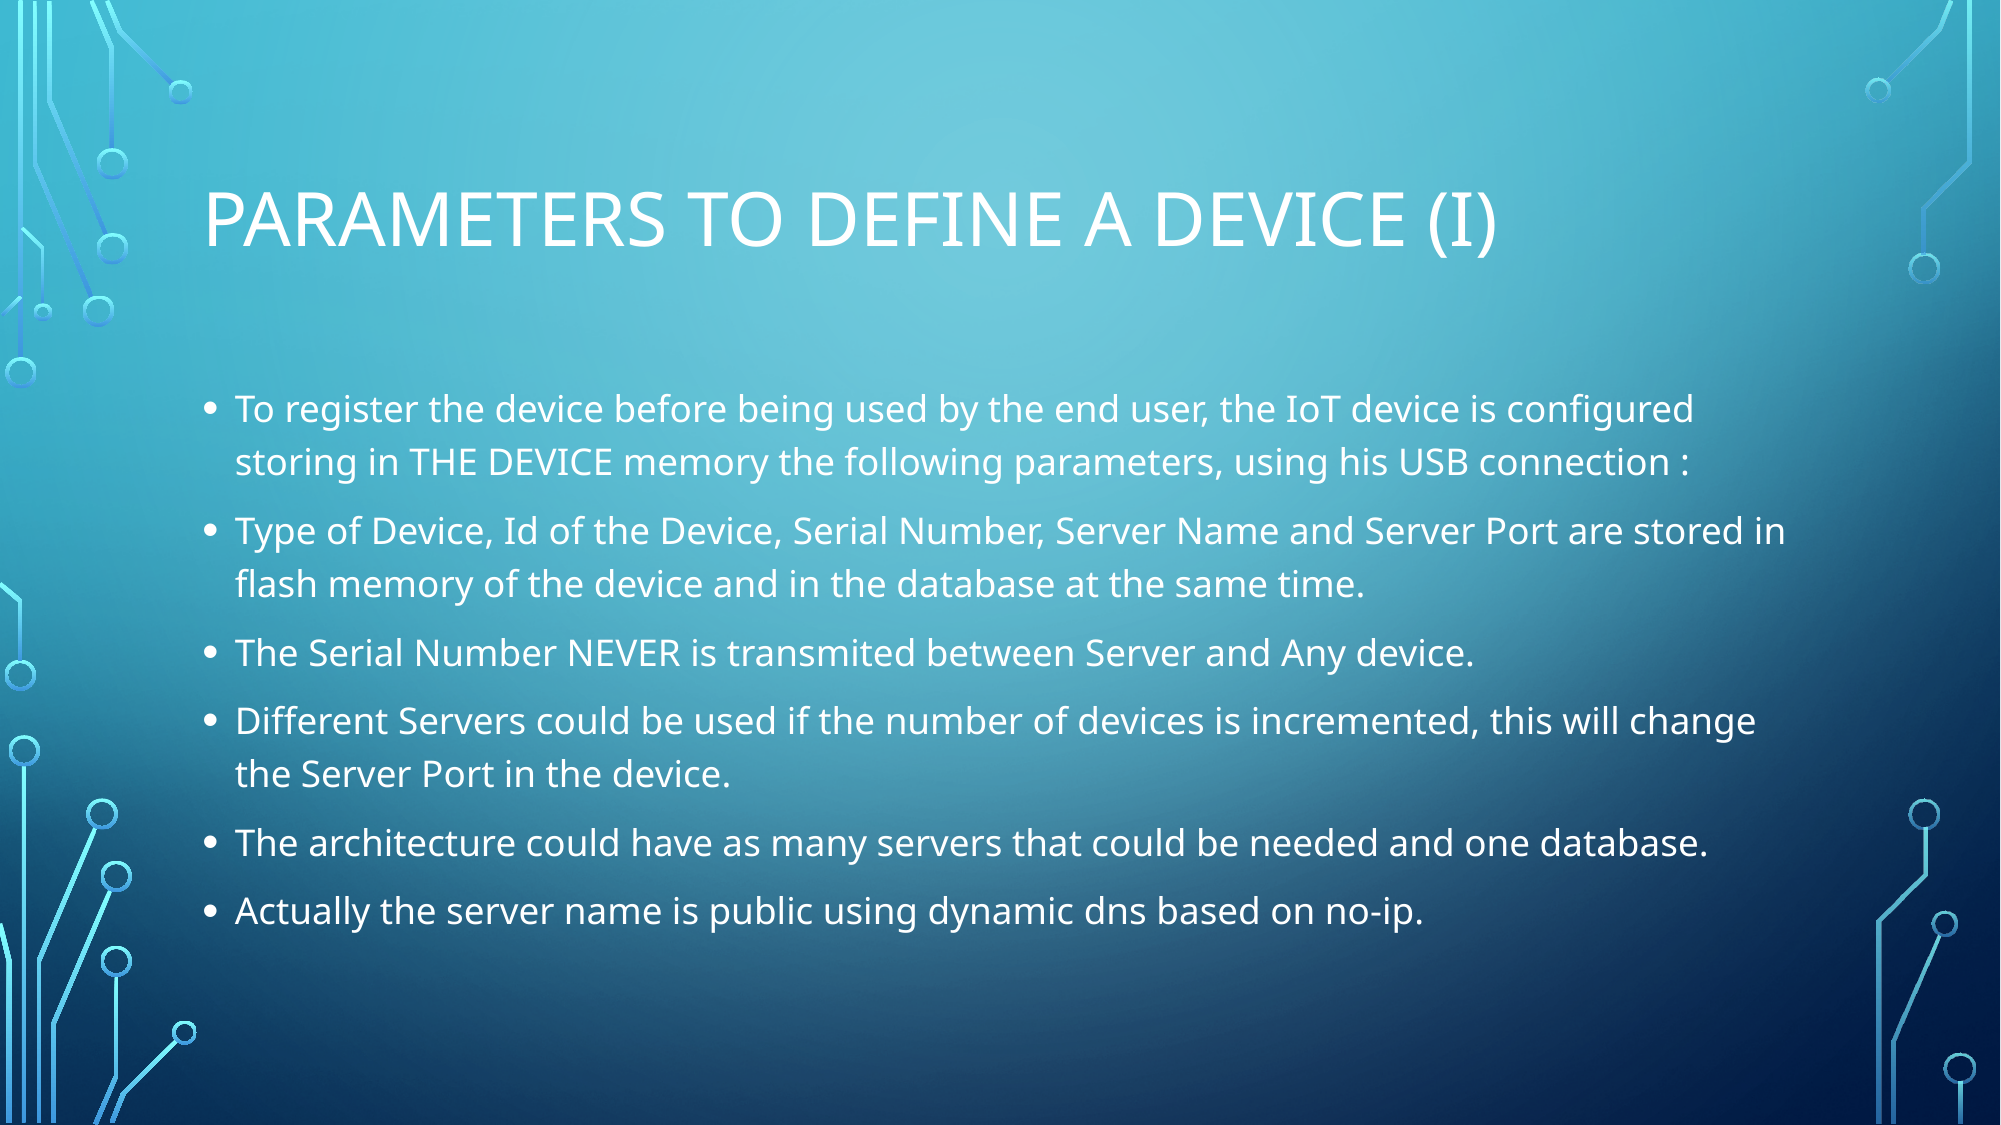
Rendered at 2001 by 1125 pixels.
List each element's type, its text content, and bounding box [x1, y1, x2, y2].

list To register the device before being used by the end user, the IoT device is configured storing in THE DEVICE memory the following parameters, using his USB connection : Type of Device, Id of the Device, Serial Number, Server Name and Server Port are stored in flash memory of the device and in the database at the same time. The Serial Number NEVER is transmited between Server and Any device. Different Servers could be used if the number of devices is incremented, this will change the Server Port in the device. The architecture could have as many servers that could be needed and one database. Actually the server name is public using dynamic dns based on no-ip. [187, 369, 1813, 950]
title Parameters to define a device (I) [187, 101, 1813, 344]
